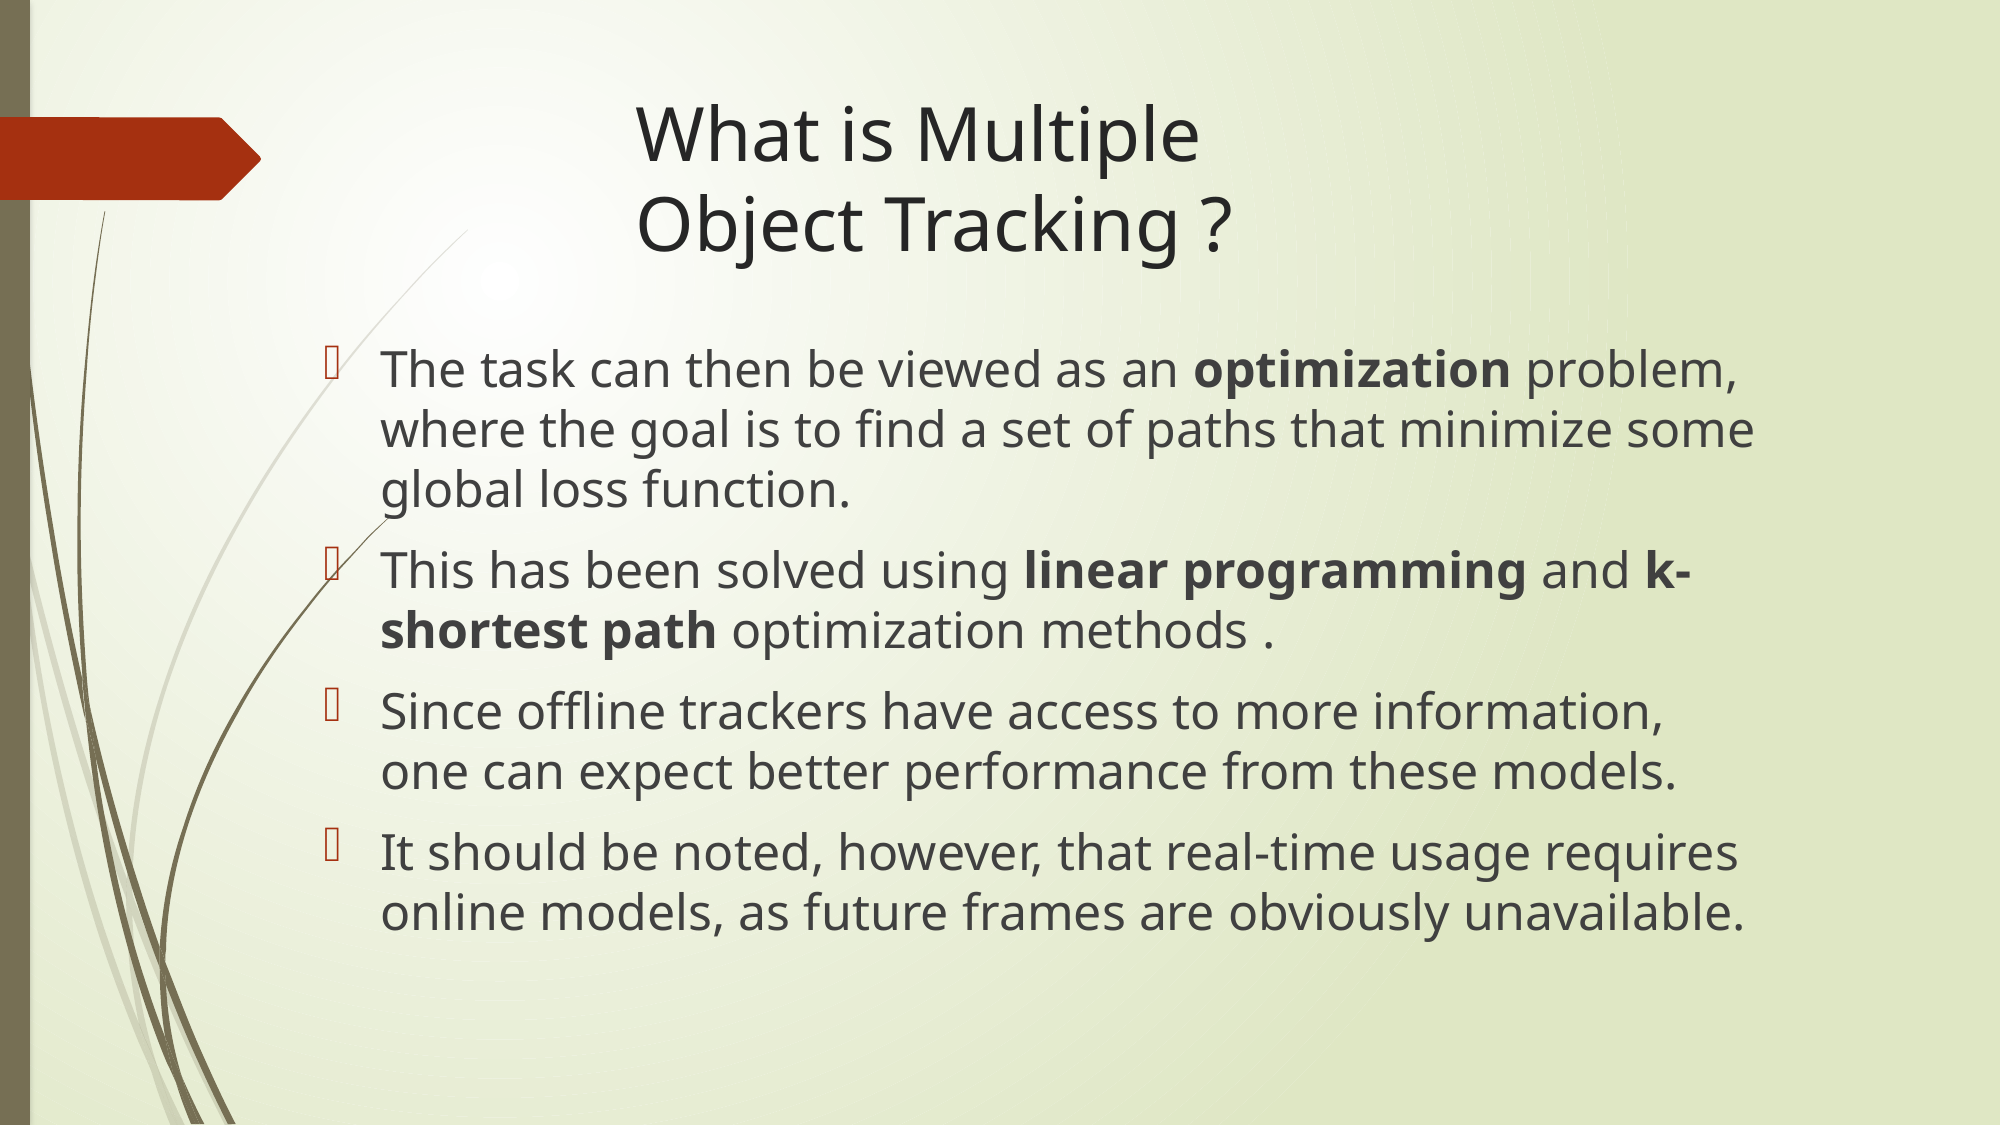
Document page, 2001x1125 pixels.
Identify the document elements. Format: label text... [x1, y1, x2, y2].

list The task can then be viewed as an optimization problem, where the goal is to find a set of paths that minimize some global loss function. This has been solved using linear programming and k-shortest path optimization methods . Since offline trackers have access to more information, one can expect better performance from these models. It should be noted, however, that real-time usage requires online models, as future frames are obviously unavailable. [308, 330, 1772, 1046]
title What is Multiple Object Tracking ? [620, 78, 1379, 289]
